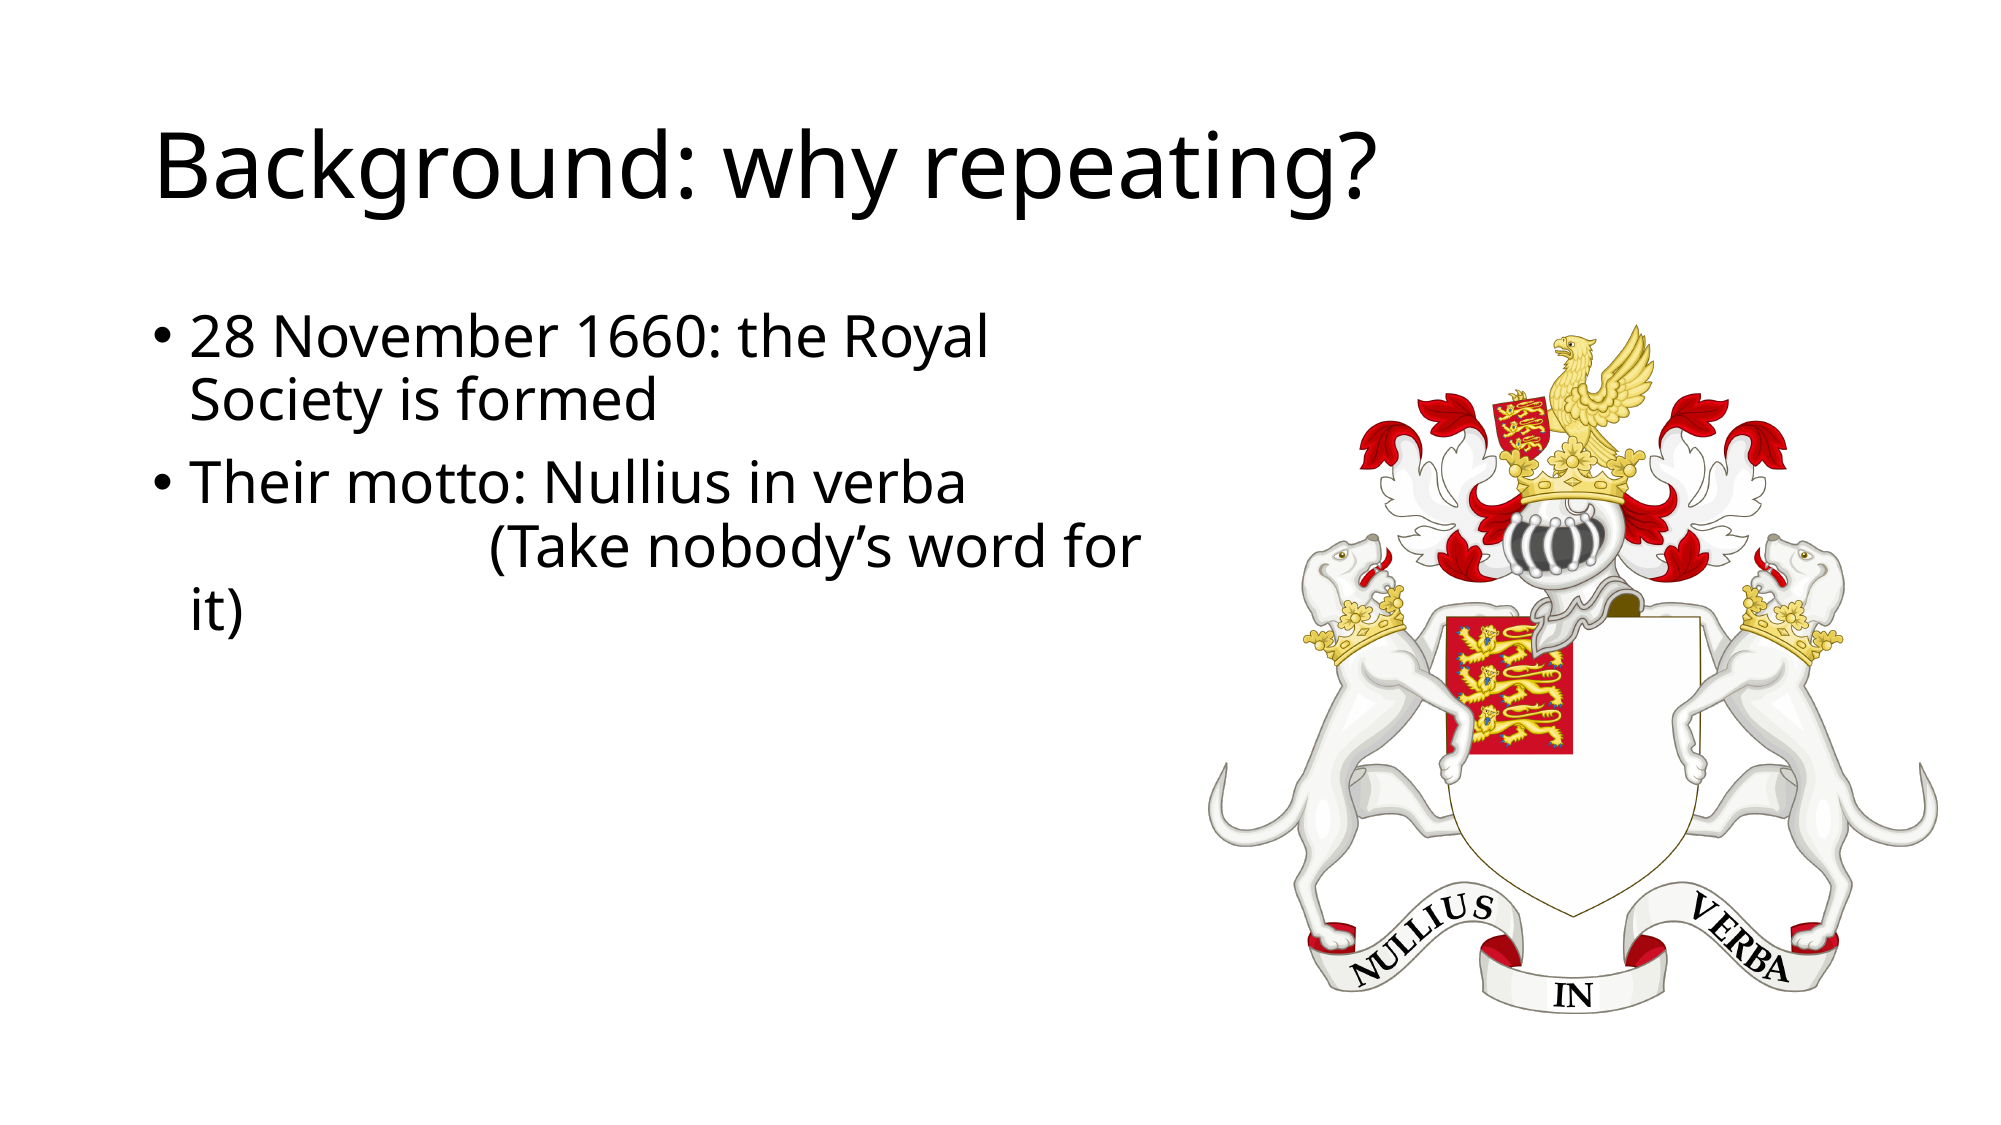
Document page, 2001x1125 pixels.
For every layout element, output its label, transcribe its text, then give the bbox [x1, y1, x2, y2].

picture [1208, 323, 1938, 1014]
list 28 November 1660: the Royal Society is formed Their motto: Nullius in verba (Take nobody’s word for it) [137, 299, 1209, 1014]
title Background: why repeating? [137, 59, 1863, 278]
